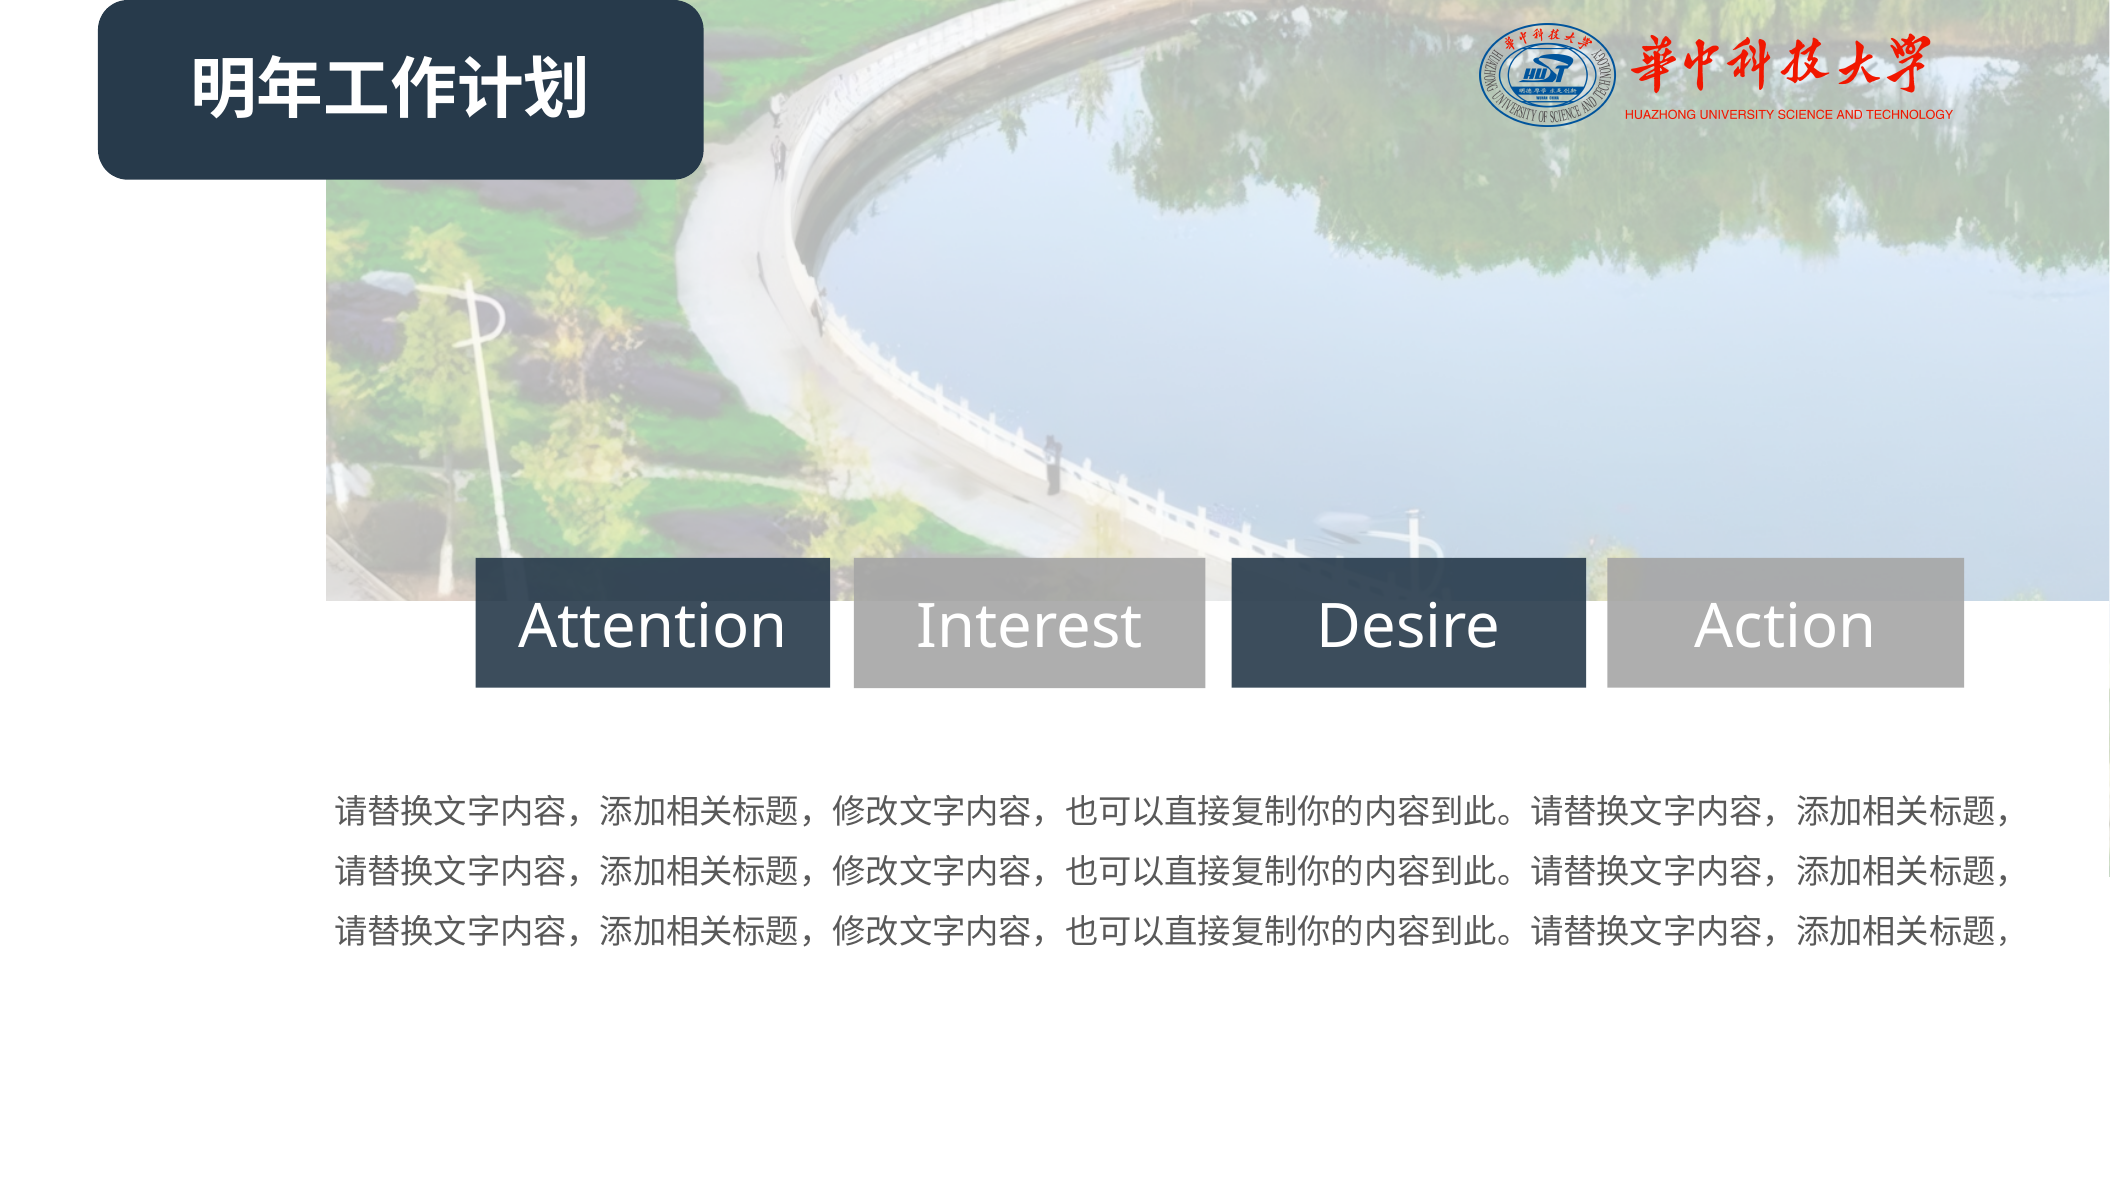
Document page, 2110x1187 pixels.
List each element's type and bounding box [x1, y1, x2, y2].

text_box [96, 0, 175, 181]
text_box [175, 0, 2110, 1187]
picture [328, 0, 2110, 688]
